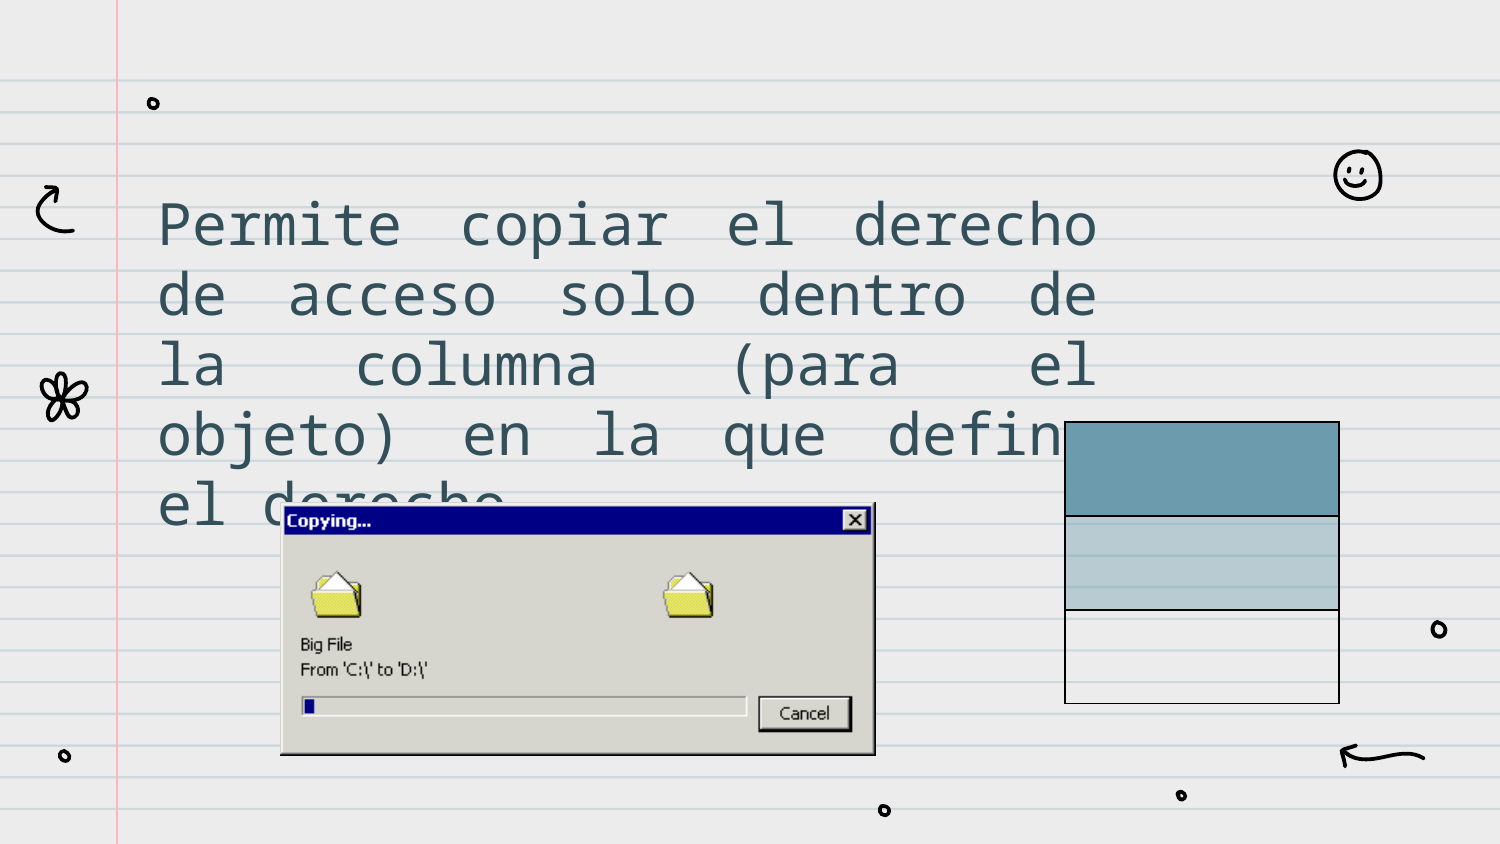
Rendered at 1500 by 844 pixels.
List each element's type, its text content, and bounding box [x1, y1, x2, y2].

table_cell [1066, 517, 1338, 609]
text_box Permite copiar el derecho de acceso solo dentro de la columna (para el objeto) en la que define el derecho. [142, 179, 1113, 545]
picture [279, 502, 876, 756]
table_header [1066, 423, 1338, 515]
table_cell [1066, 611, 1338, 703]
